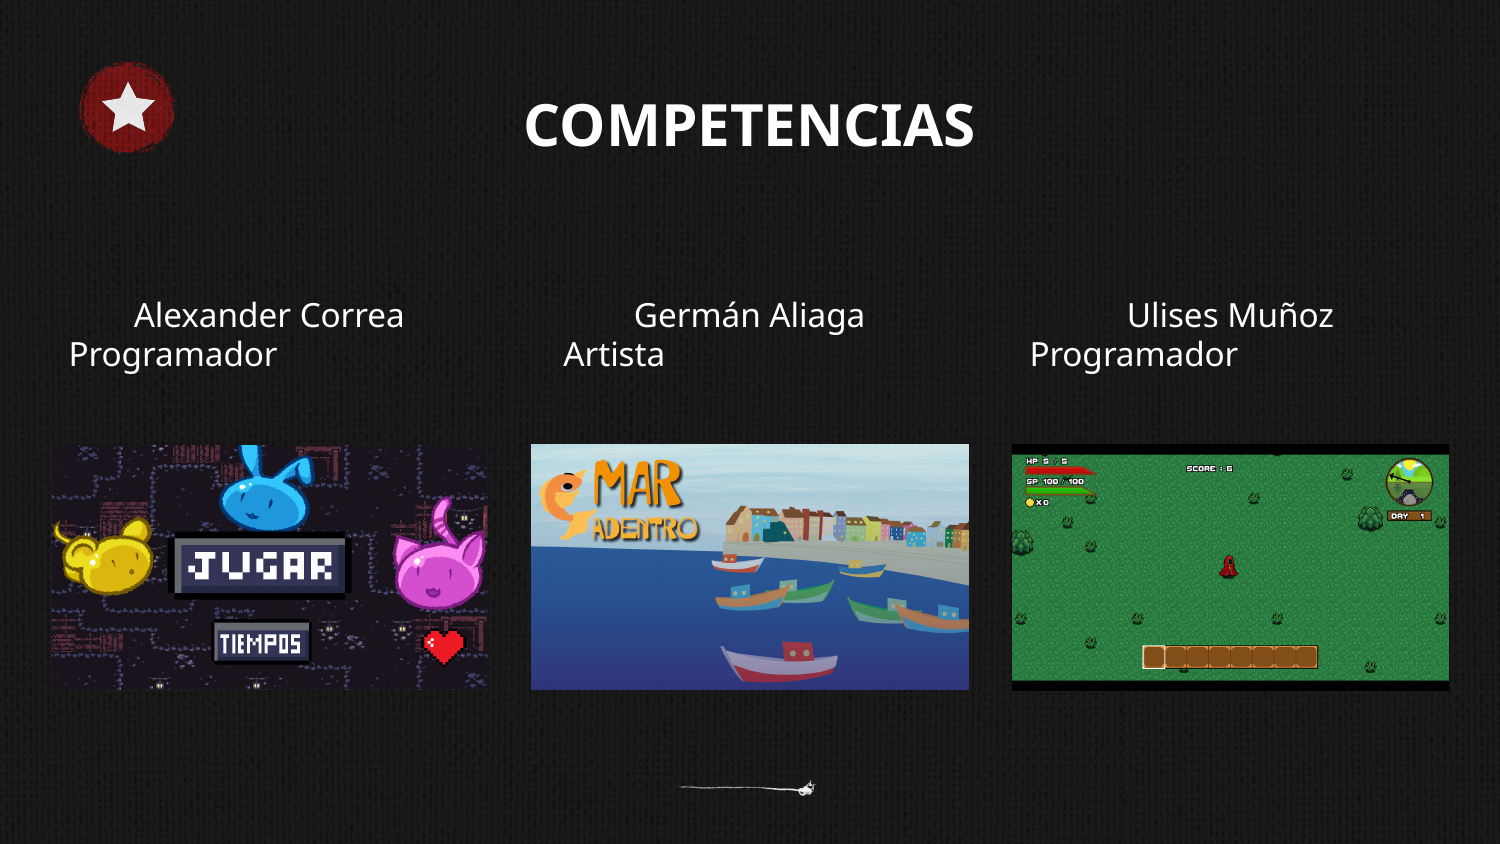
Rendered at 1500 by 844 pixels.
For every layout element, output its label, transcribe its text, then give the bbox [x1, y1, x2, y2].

text_box Ulises Muñoz Programador [1012, 278, 1449, 444]
text_box Germán Aliaga Artista [531, 278, 969, 444]
picture [0, 0, 1500, 844]
text_box Alexander Correa Programador [51, 278, 488, 444]
title COMPETENCIAS [119, 72, 1381, 167]
